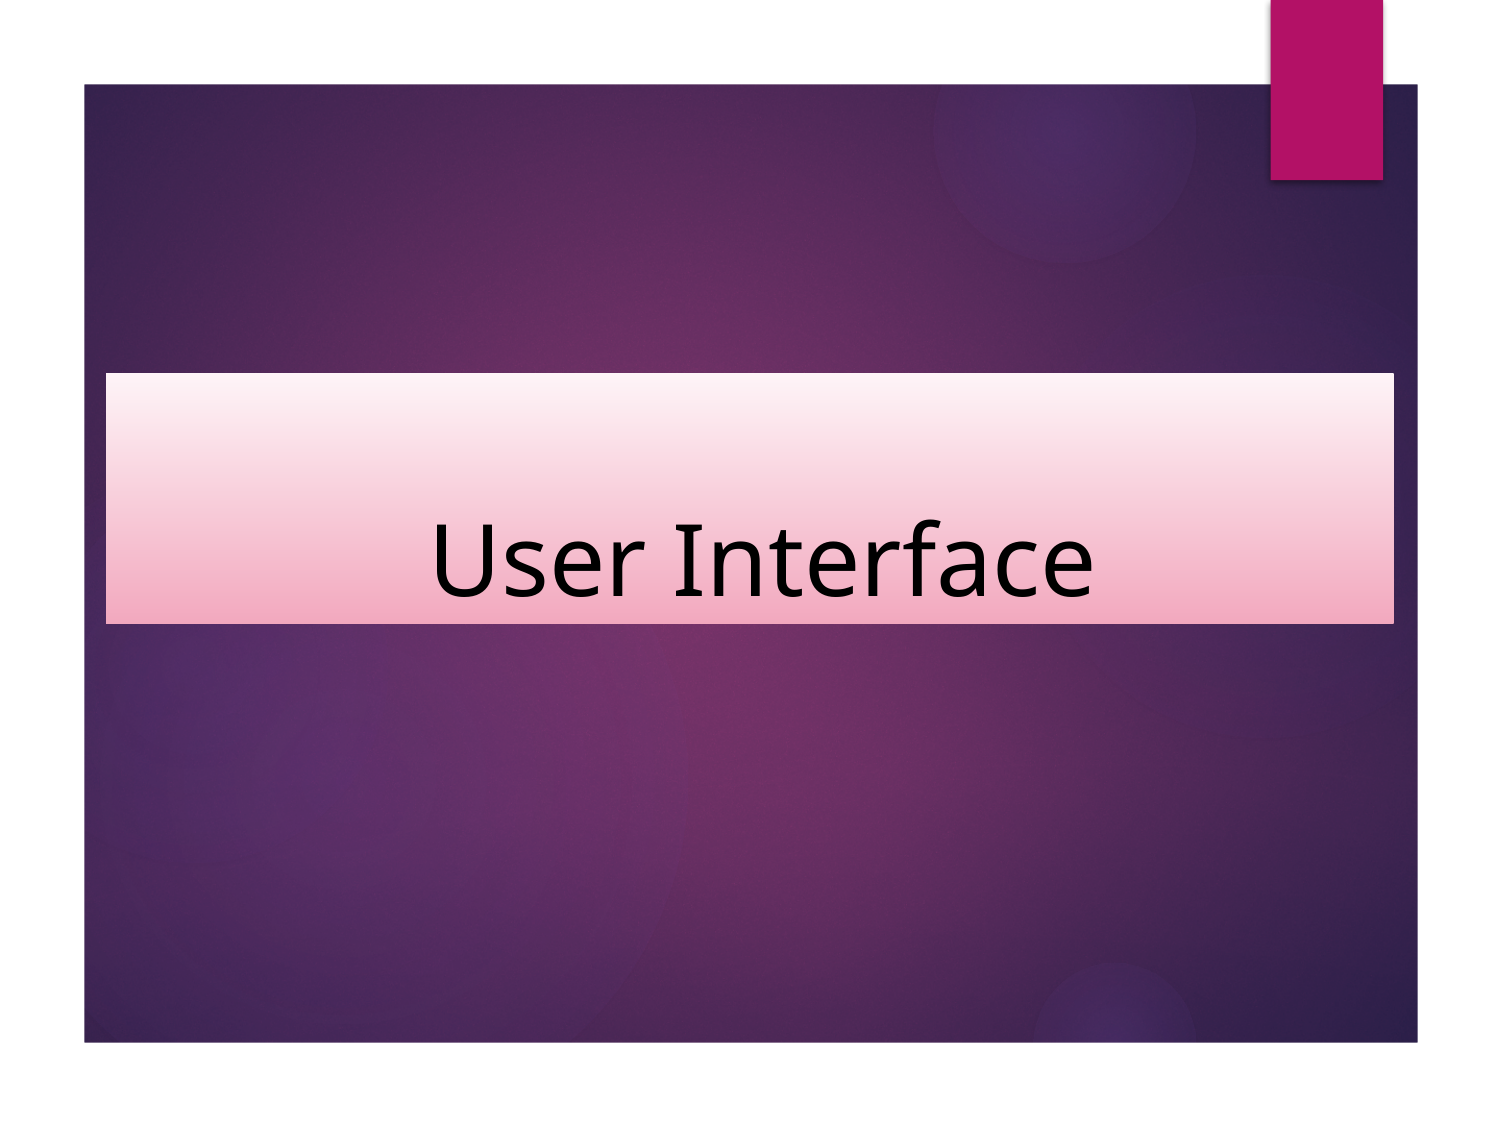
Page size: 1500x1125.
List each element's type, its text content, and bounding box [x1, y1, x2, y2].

title User Interface [106, 373, 1394, 624]
